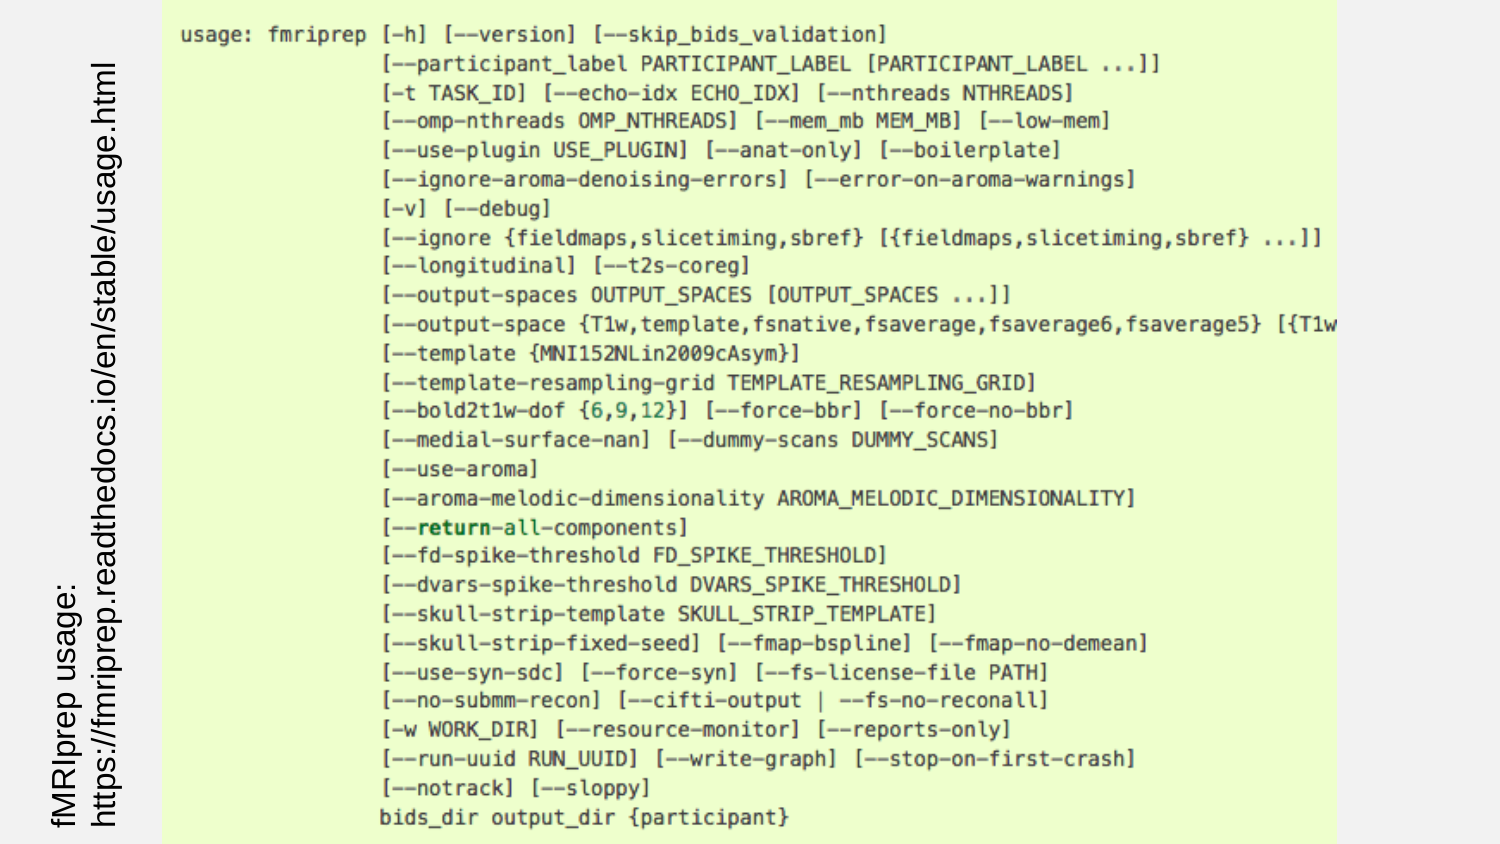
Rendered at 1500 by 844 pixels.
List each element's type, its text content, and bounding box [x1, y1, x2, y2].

picture [162, 0, 1338, 844]
title fMRIprep usage: https://fmriprep.readthedocs.io/en/stable/usage.html [26, 0, 121, 844]
